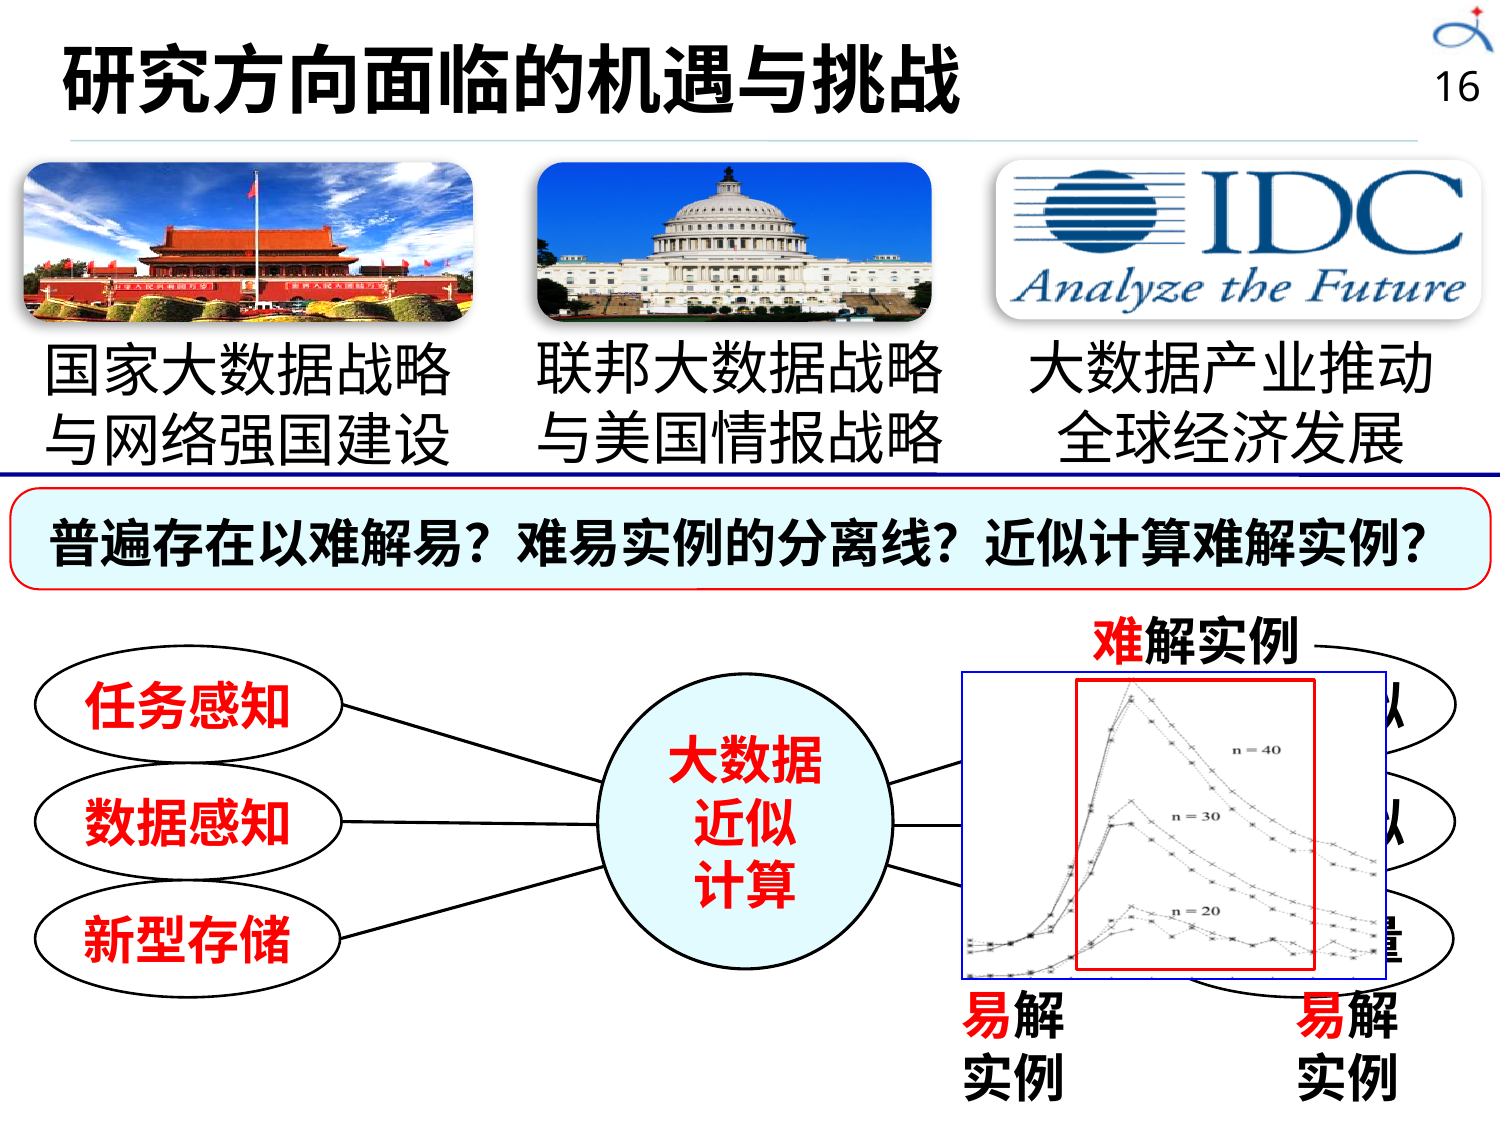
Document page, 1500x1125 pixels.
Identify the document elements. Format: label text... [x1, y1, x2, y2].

text_box 大数据产业推动 全球经济发展 [1003, 328, 1459, 472]
picture [1432, 5, 1495, 55]
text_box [10, 488, 1491, 1117]
picture [995, 159, 1482, 320]
picture [537, 162, 932, 322]
text_box 联邦大数据战略 与美国情报战略 [512, 323, 967, 472]
text_box 研究方向面临的机遇与挑战 [46, 11, 1418, 143]
text_box 国家大数据战略 与网络强国建设 [20, 327, 476, 472]
text_box 16 [1418, 58, 1496, 119]
picture [23, 162, 474, 322]
